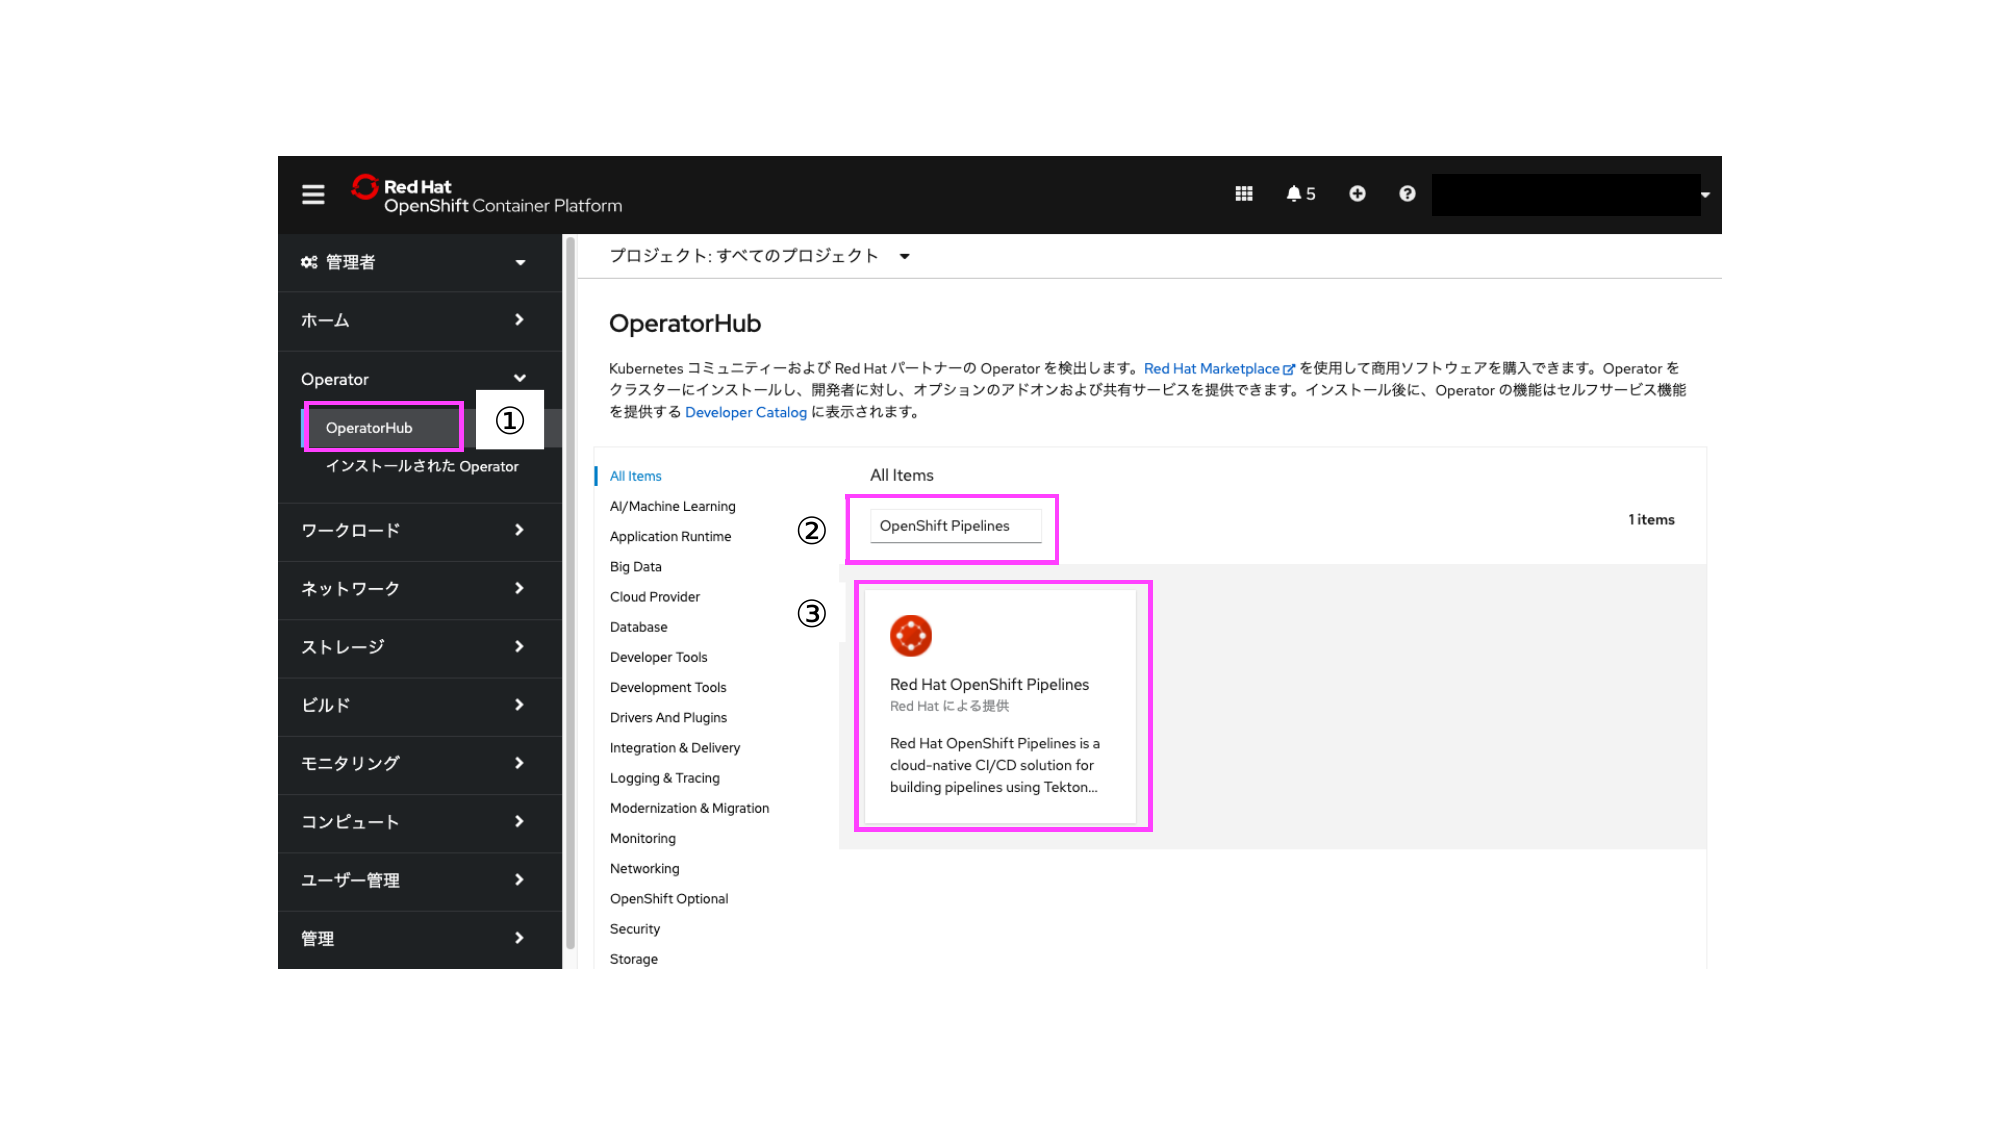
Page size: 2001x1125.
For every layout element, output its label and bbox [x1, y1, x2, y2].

text_box [278, 156, 1722, 969]
